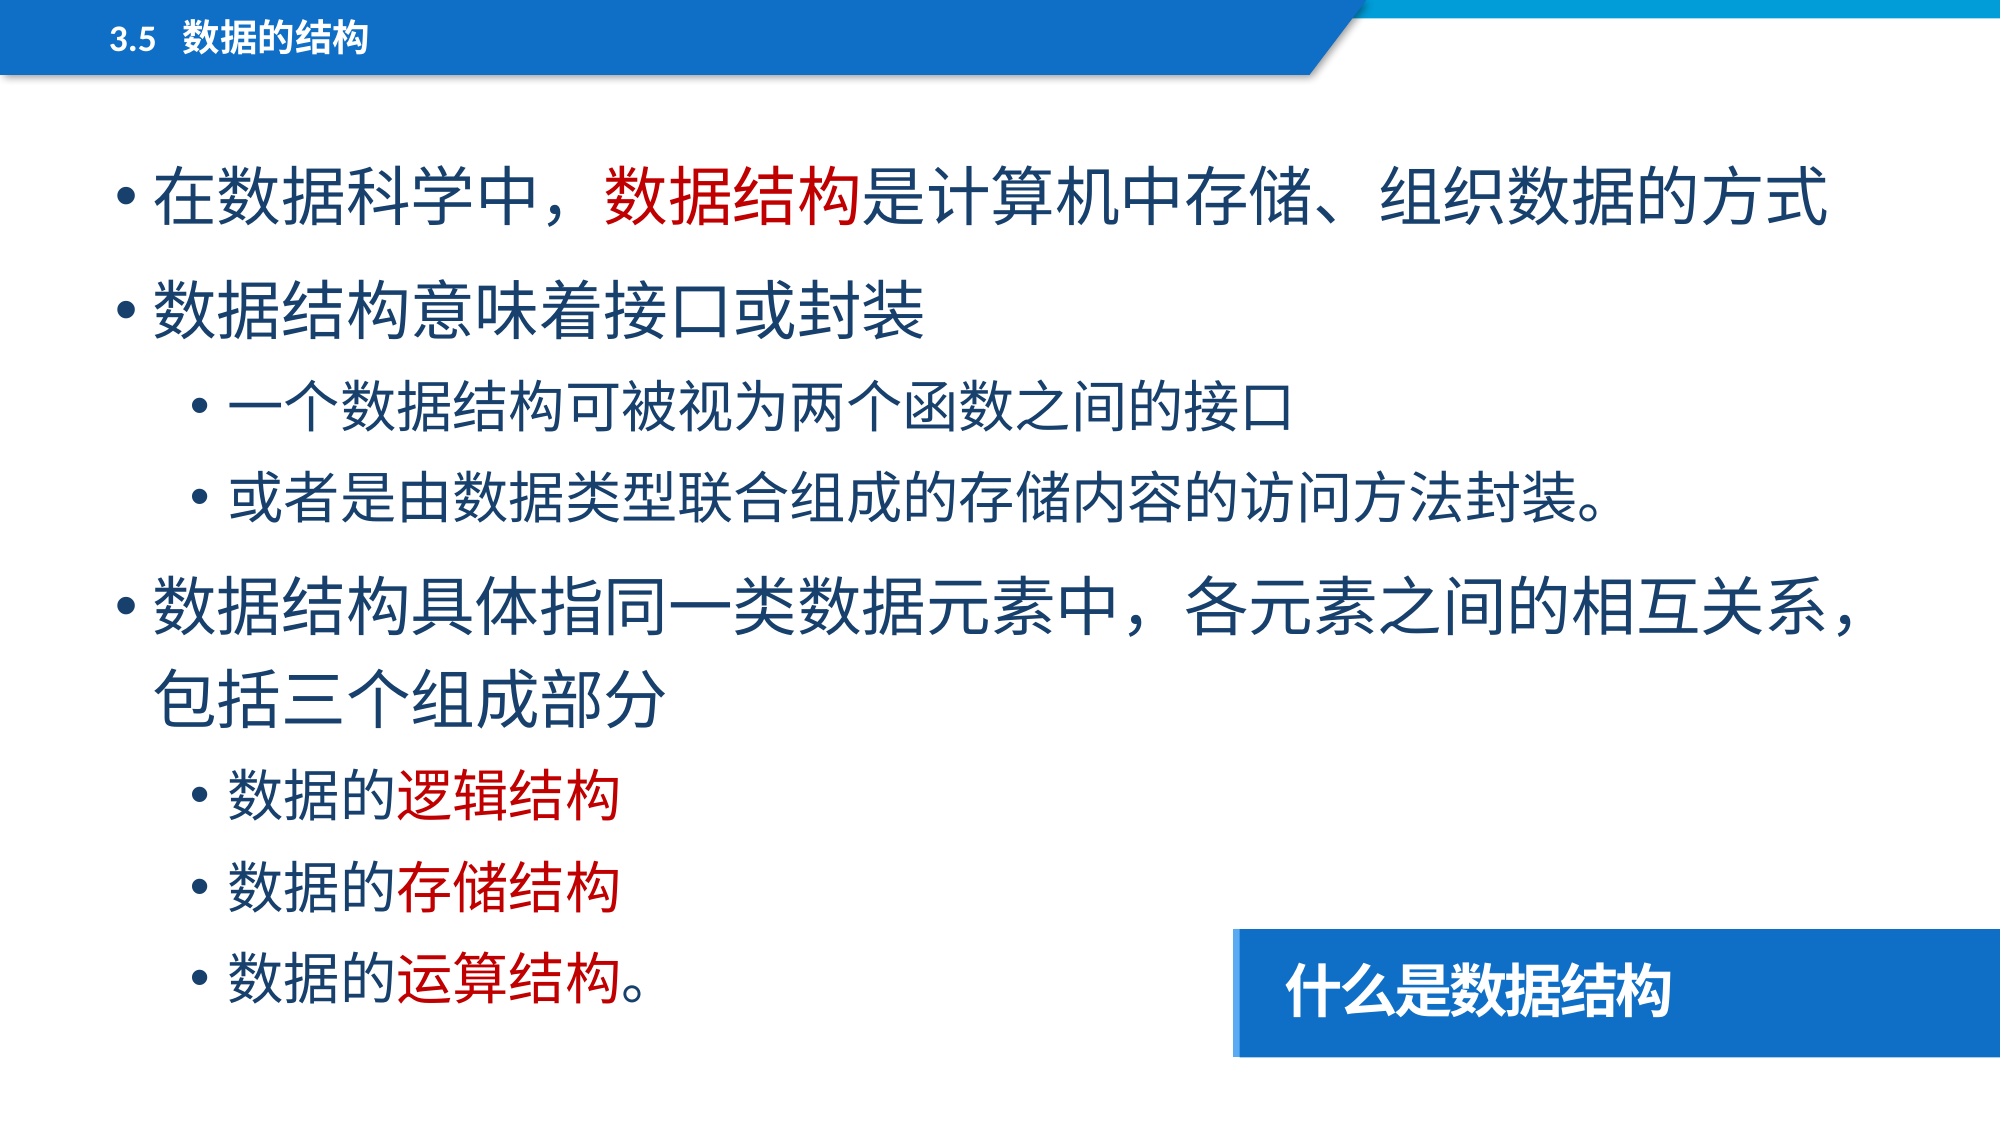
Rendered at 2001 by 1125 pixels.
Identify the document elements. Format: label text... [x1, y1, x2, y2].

list 在数据科学中，数据结构是计算机中存储、组织数据的方式 数据结构意味着接口或封装 一个数据结构可被视为两个函数之间的接口 或者是由数据类型联合组成的存储内容的访问方法封装。 数据结构具体指同一类数据元素中，各元素之间的相互关系，包括三个组成部分 数据的逻辑结构 数据的存储结构 数据的运算结构。 [99, 133, 1878, 1058]
list 什么是数据结构 [1239, 929, 2000, 1058]
list 3.5 数据的结构 [93, 11, 1138, 68]
